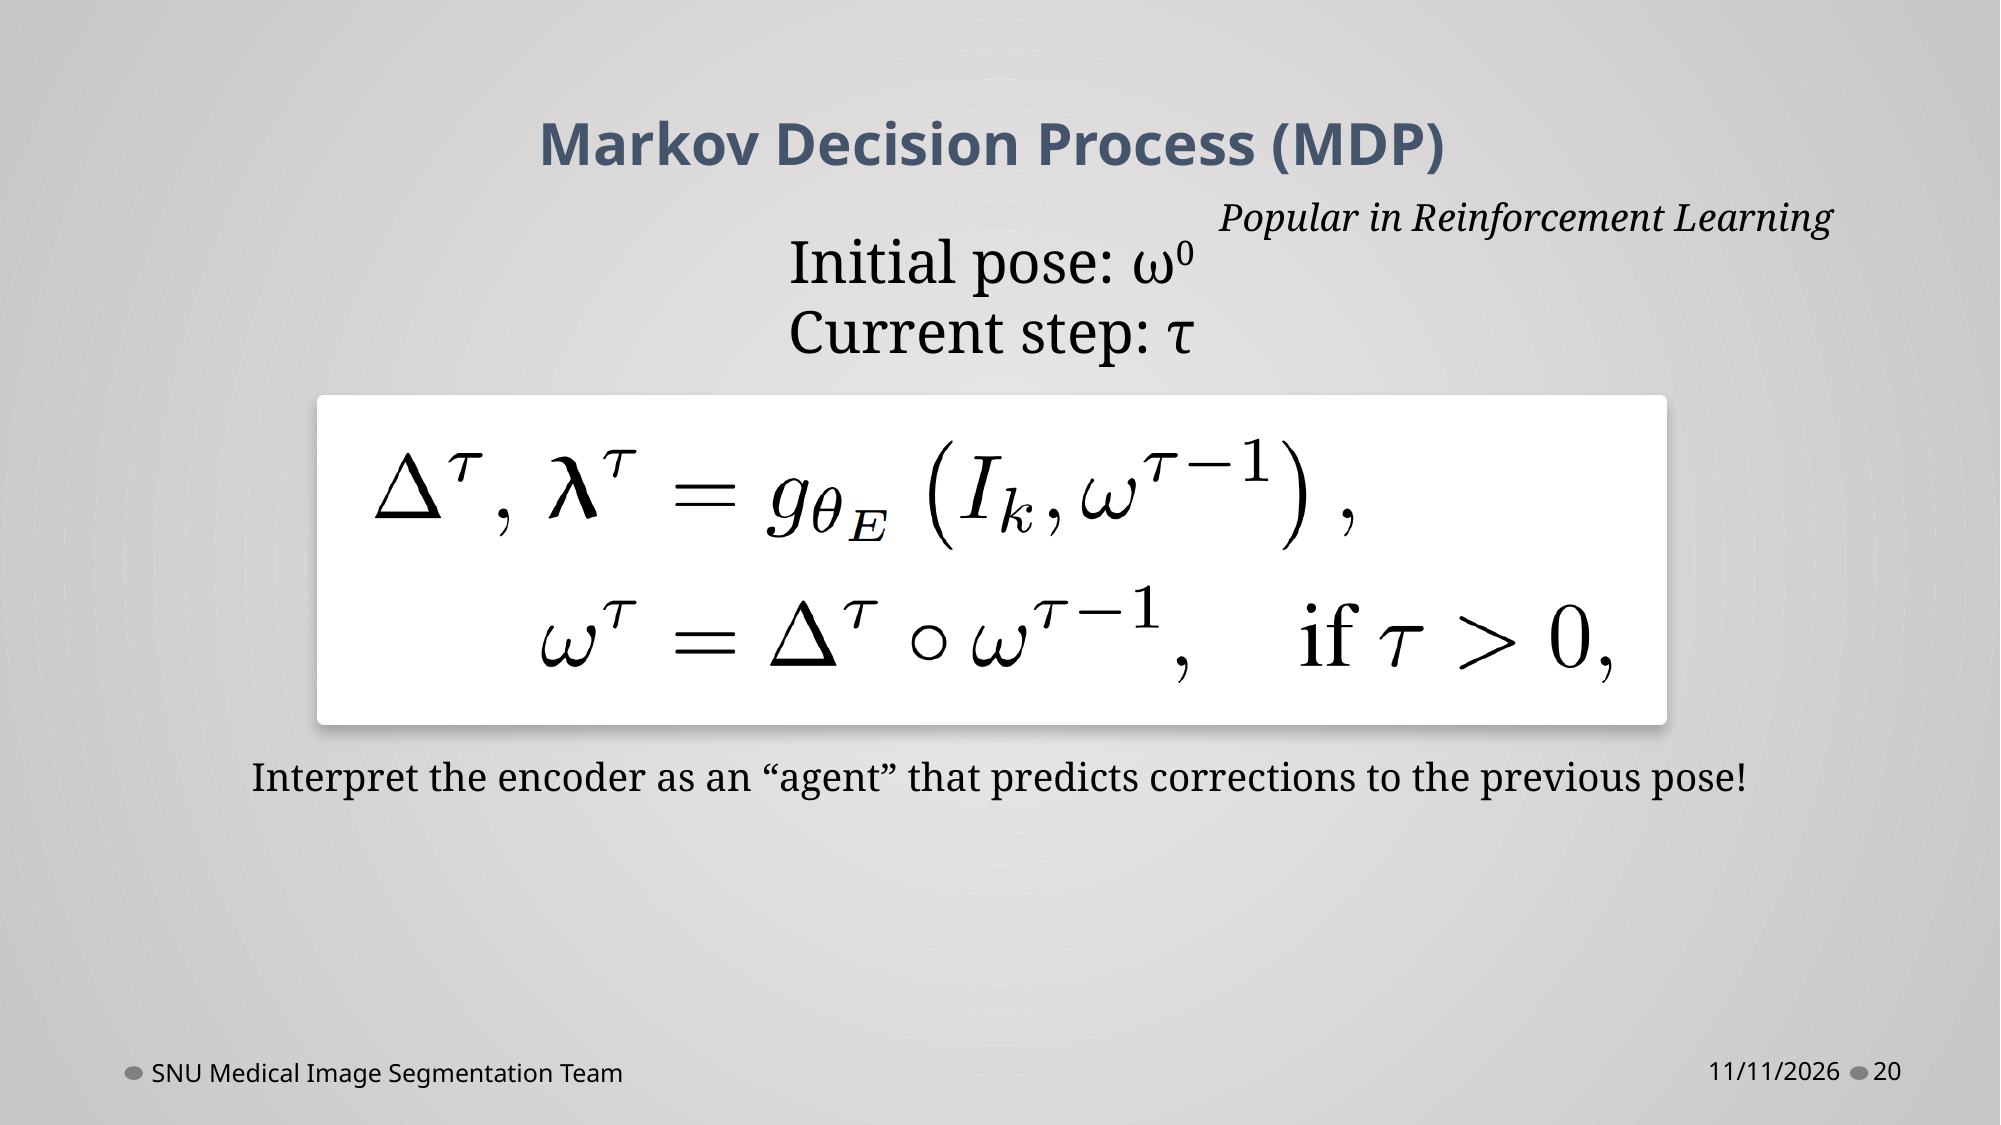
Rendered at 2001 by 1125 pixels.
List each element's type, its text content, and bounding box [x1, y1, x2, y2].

footer SNU Medical Image Segmentation Team [144, 1042, 768, 1103]
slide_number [1391, 1042, 1849, 1103]
text_box Initial pose: ω0 Current step: τ [491, 217, 1492, 373]
picture [329, 407, 1655, 713]
list Interpret the encoder as an “agent” that predicts corrections to the previous pose! [148, 745, 1852, 834]
title Markov Decision Process (MDP) [367, 37, 1617, 185]
text_box Popular in Reinforcement Learning [848, 186, 1848, 247]
slide_number 20 [1868, 1042, 1992, 1103]
